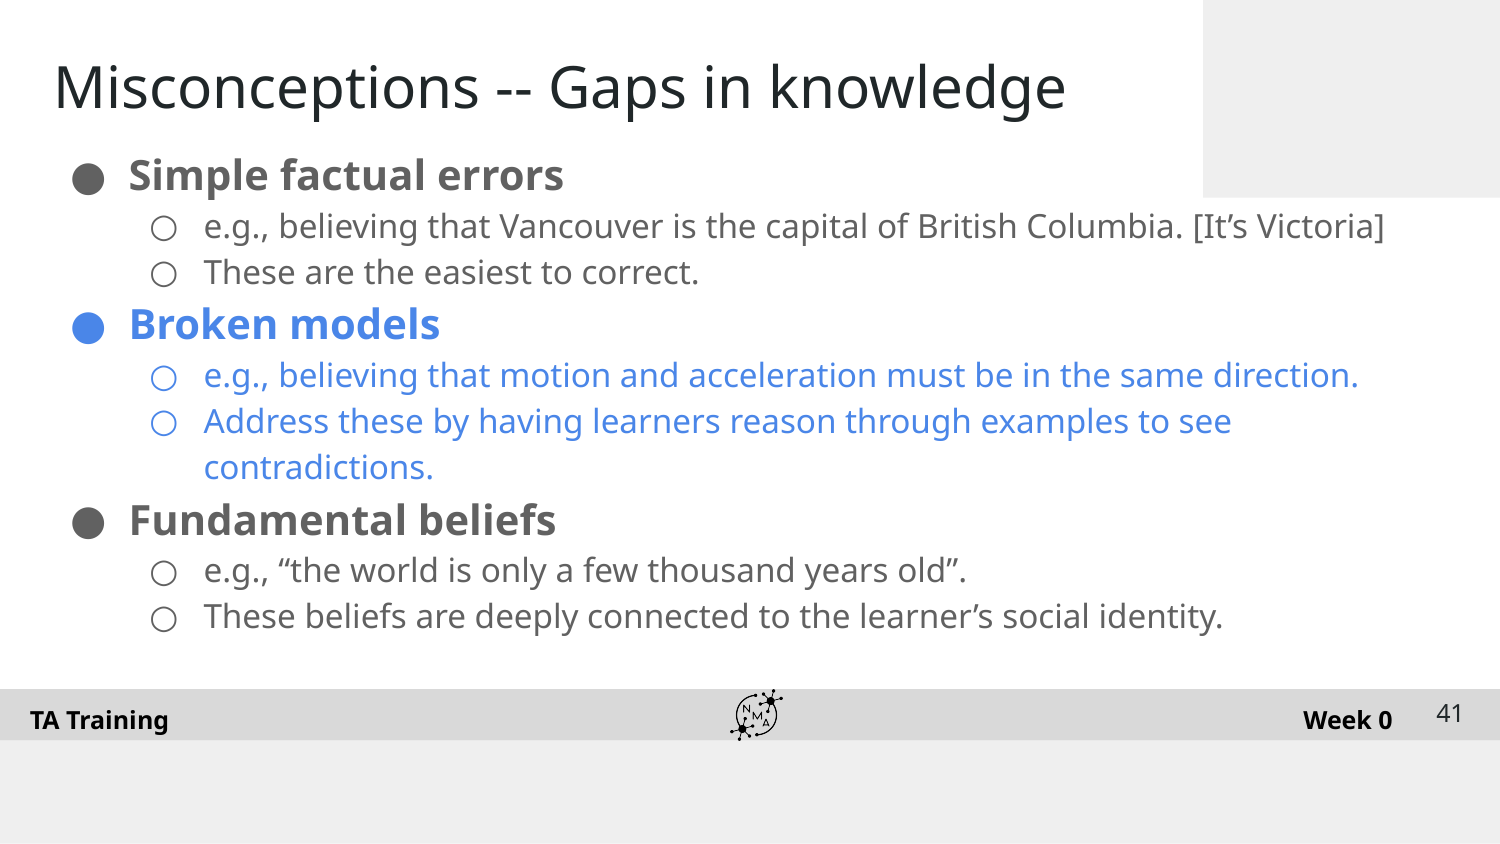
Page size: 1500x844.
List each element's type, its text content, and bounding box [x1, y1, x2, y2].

slide_number ‹#› [1389, 689, 1480, 741]
title Misconceptions -- Gaps in knowledge [38, 35, 1437, 126]
list Simple factual errors e.g., believing that Vancouver is the capital of British Columbia. [It’s Victoria] These are the easiest to correct. Broken models e.g., believing that motion and acceleration must be in the same direction. Address these by having learners reason through examples to see contradictions. Fundamental beliefs e.g., “the world is only a few thousand years old”. These beliefs are deeply connected to the learner’s social identity. [38, 126, 1437, 687]
picture [730, 689, 783, 741]
